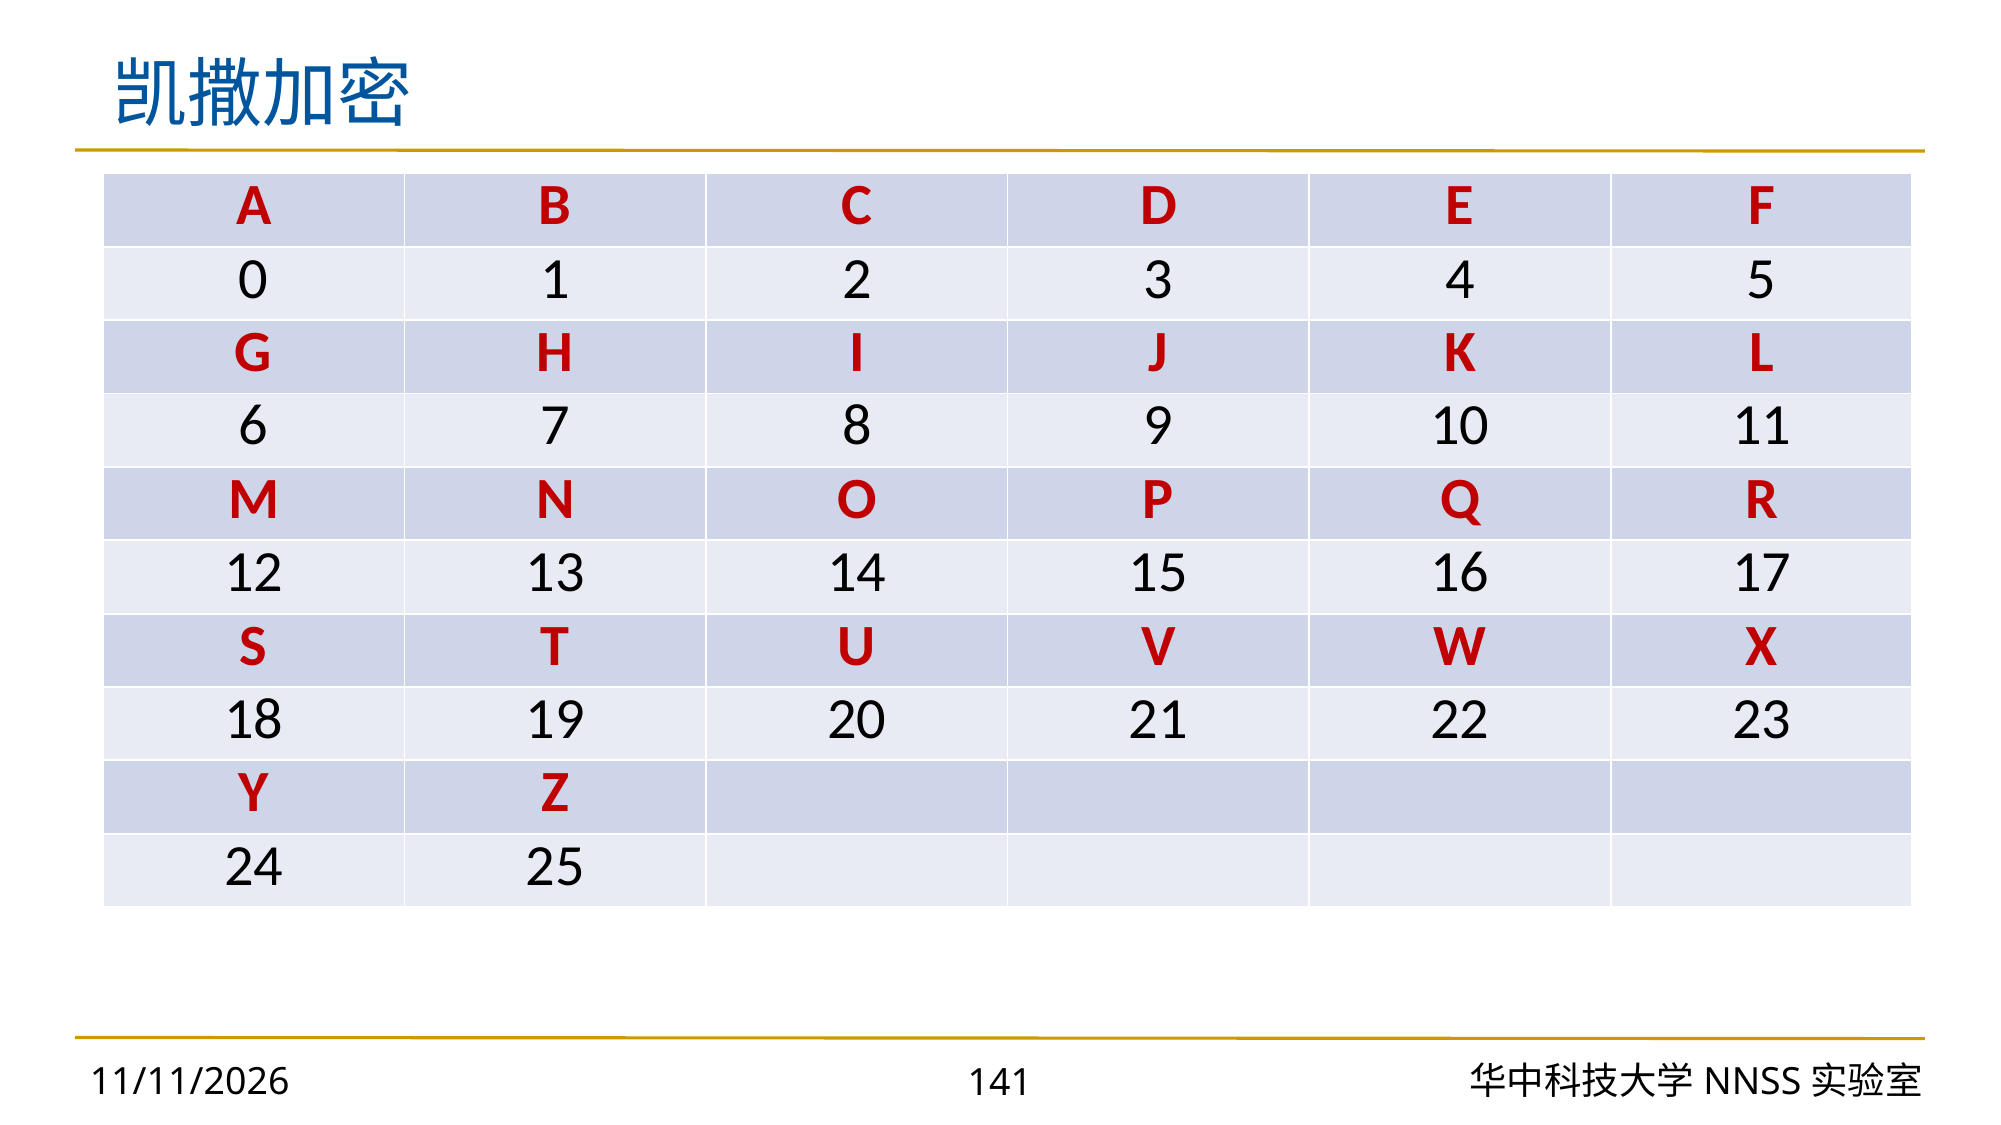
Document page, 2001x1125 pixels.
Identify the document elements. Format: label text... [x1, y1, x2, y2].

table_cell I [707, 321, 1007, 393]
table_header F [1612, 174, 1911, 246]
table_cell 13 [405, 541, 705, 613]
table_cell [707, 835, 1007, 906]
table_cell 11 [1612, 394, 1911, 466]
table_cell W [1310, 615, 1610, 686]
table_cell Z [405, 761, 705, 833]
table_cell 24 [104, 835, 404, 906]
table_cell [1612, 835, 1911, 906]
table_header D [1008, 174, 1308, 246]
table_cell [1310, 761, 1610, 833]
table_cell M [104, 468, 404, 539]
table_cell O [707, 468, 1007, 539]
table_cell 20 [707, 688, 1007, 759]
table_cell 21 [1008, 688, 1308, 759]
table_cell 8 [707, 394, 1007, 466]
table_cell J [1008, 321, 1308, 393]
table_cell 5 [1612, 248, 1911, 319]
table_cell 1 [405, 248, 705, 319]
table_cell U [707, 615, 1007, 686]
table_cell L [1612, 321, 1911, 393]
table_cell P [1008, 468, 1308, 539]
table_cell K [1310, 321, 1610, 393]
table_cell 9 [1008, 394, 1308, 466]
table_cell 4 [1310, 248, 1610, 319]
table_cell Q [1310, 468, 1610, 539]
table_cell 2 [707, 248, 1007, 319]
table_cell [1008, 835, 1308, 906]
table_cell [1310, 835, 1610, 906]
table_cell 12 [104, 541, 404, 613]
table_cell H [405, 321, 705, 393]
table_cell 10 [1310, 394, 1610, 466]
title 凯撒加密 [97, 44, 1900, 149]
table_cell 19 [405, 688, 705, 759]
table_cell R [1612, 468, 1911, 539]
table_cell [707, 761, 1007, 833]
table_cell 22 [1310, 688, 1610, 759]
table_cell T [405, 615, 705, 686]
slide_number 141 [699, 1050, 1262, 1111]
table_cell S [104, 615, 404, 686]
table_cell 16 [1310, 541, 1610, 613]
table_cell 15 [1008, 541, 1308, 613]
table_cell N [405, 468, 705, 539]
table_header B [405, 174, 705, 246]
table_cell G [104, 321, 404, 393]
table_cell 25 [405, 835, 705, 906]
table_cell 17 [1612, 541, 1911, 613]
table_cell 6 [104, 394, 404, 466]
table_cell 7 [405, 394, 705, 466]
table_cell 23 [1612, 688, 1911, 759]
table_cell 0 [104, 248, 404, 319]
table_cell 14 [707, 541, 1007, 613]
table_cell Y [104, 761, 404, 833]
table_cell [1612, 761, 1911, 833]
table_cell 18 [104, 688, 404, 759]
table_cell X [1612, 615, 1911, 686]
table_header C [707, 174, 1007, 246]
table_header E [1310, 174, 1610, 246]
footer 华中科技大学NNSS实验室 [1262, 1050, 1938, 1113]
table_cell 3 [1008, 248, 1308, 319]
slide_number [75, 1050, 550, 1111]
table_header A [104, 174, 404, 246]
table_cell [1008, 761, 1308, 833]
table_cell V [1008, 615, 1308, 686]
